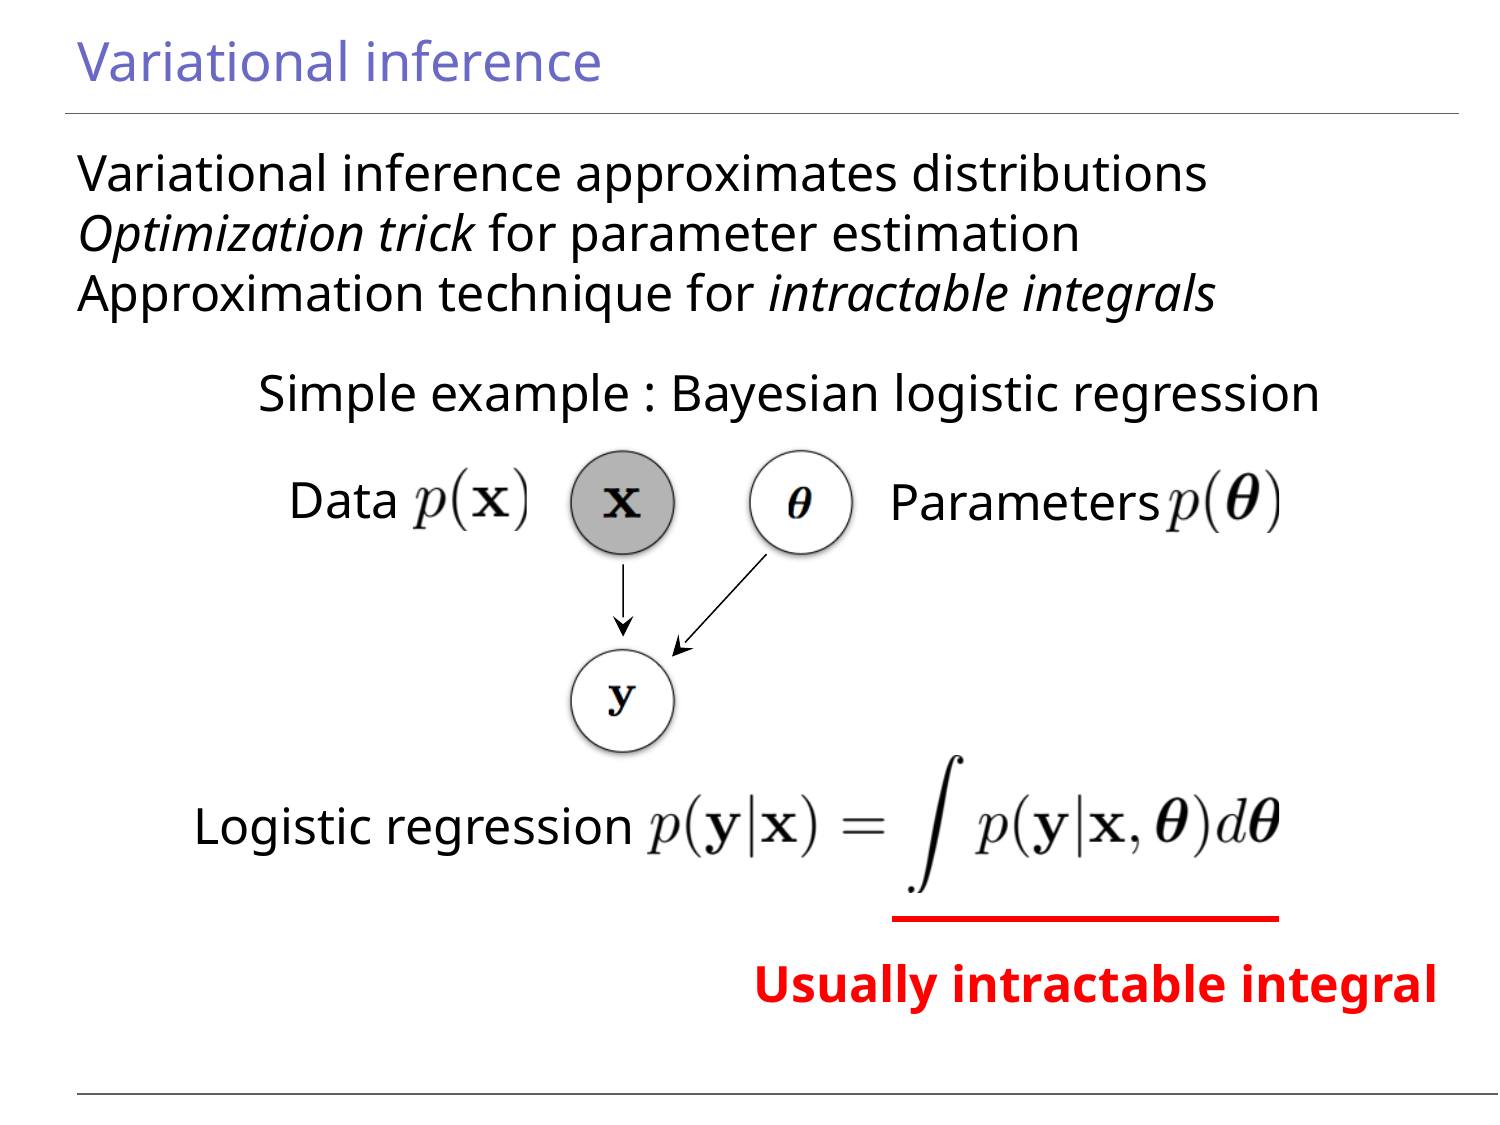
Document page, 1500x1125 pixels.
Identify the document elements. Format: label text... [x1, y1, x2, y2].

text_box Data [274, 460, 428, 536]
title Variational inference [62, 6, 1447, 114]
picture [741, 445, 861, 565]
picture [563, 445, 683, 565]
picture [412, 466, 527, 531]
picture [1165, 468, 1280, 533]
text_box Parameters [874, 462, 1189, 538]
text_box Variational inference approximates distributions Optimization trick for parameter estimation Approximation technique for intractable integrals [62, 134, 1350, 329]
text_box Simple example : Bayesian logistic regression [243, 354, 1355, 430]
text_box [671, 553, 767, 657]
text_box Usually intractable integral [739, 945, 1454, 1021]
text_box Logistic regression [178, 787, 641, 862]
picture [563, 644, 1280, 894]
